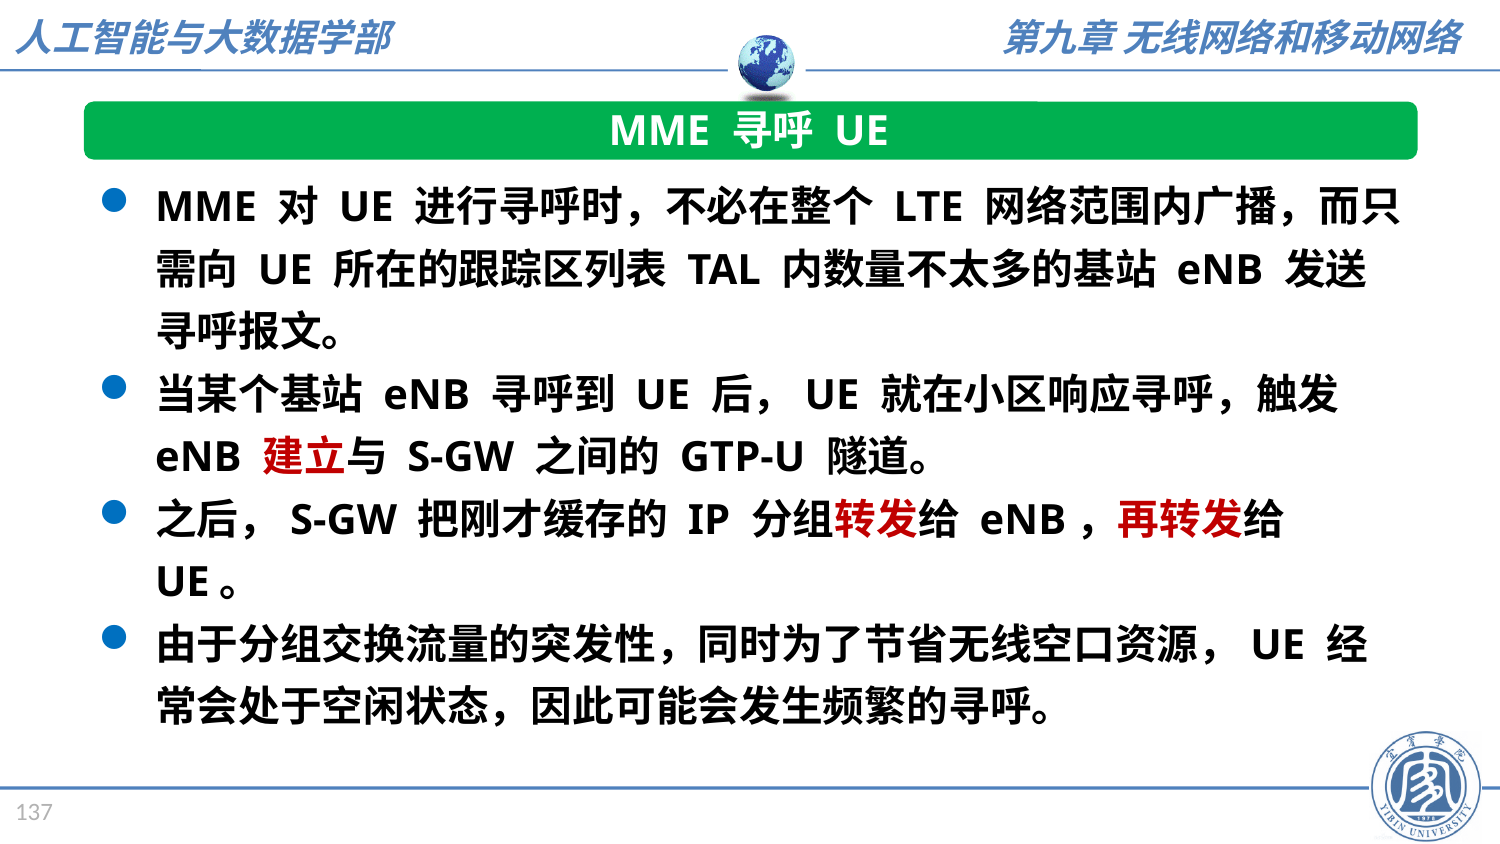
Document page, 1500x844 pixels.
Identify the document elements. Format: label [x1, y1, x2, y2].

picture [736, 33, 796, 96]
slide_number [0, 787, 350, 833]
text_box [83, 96, 1418, 738]
